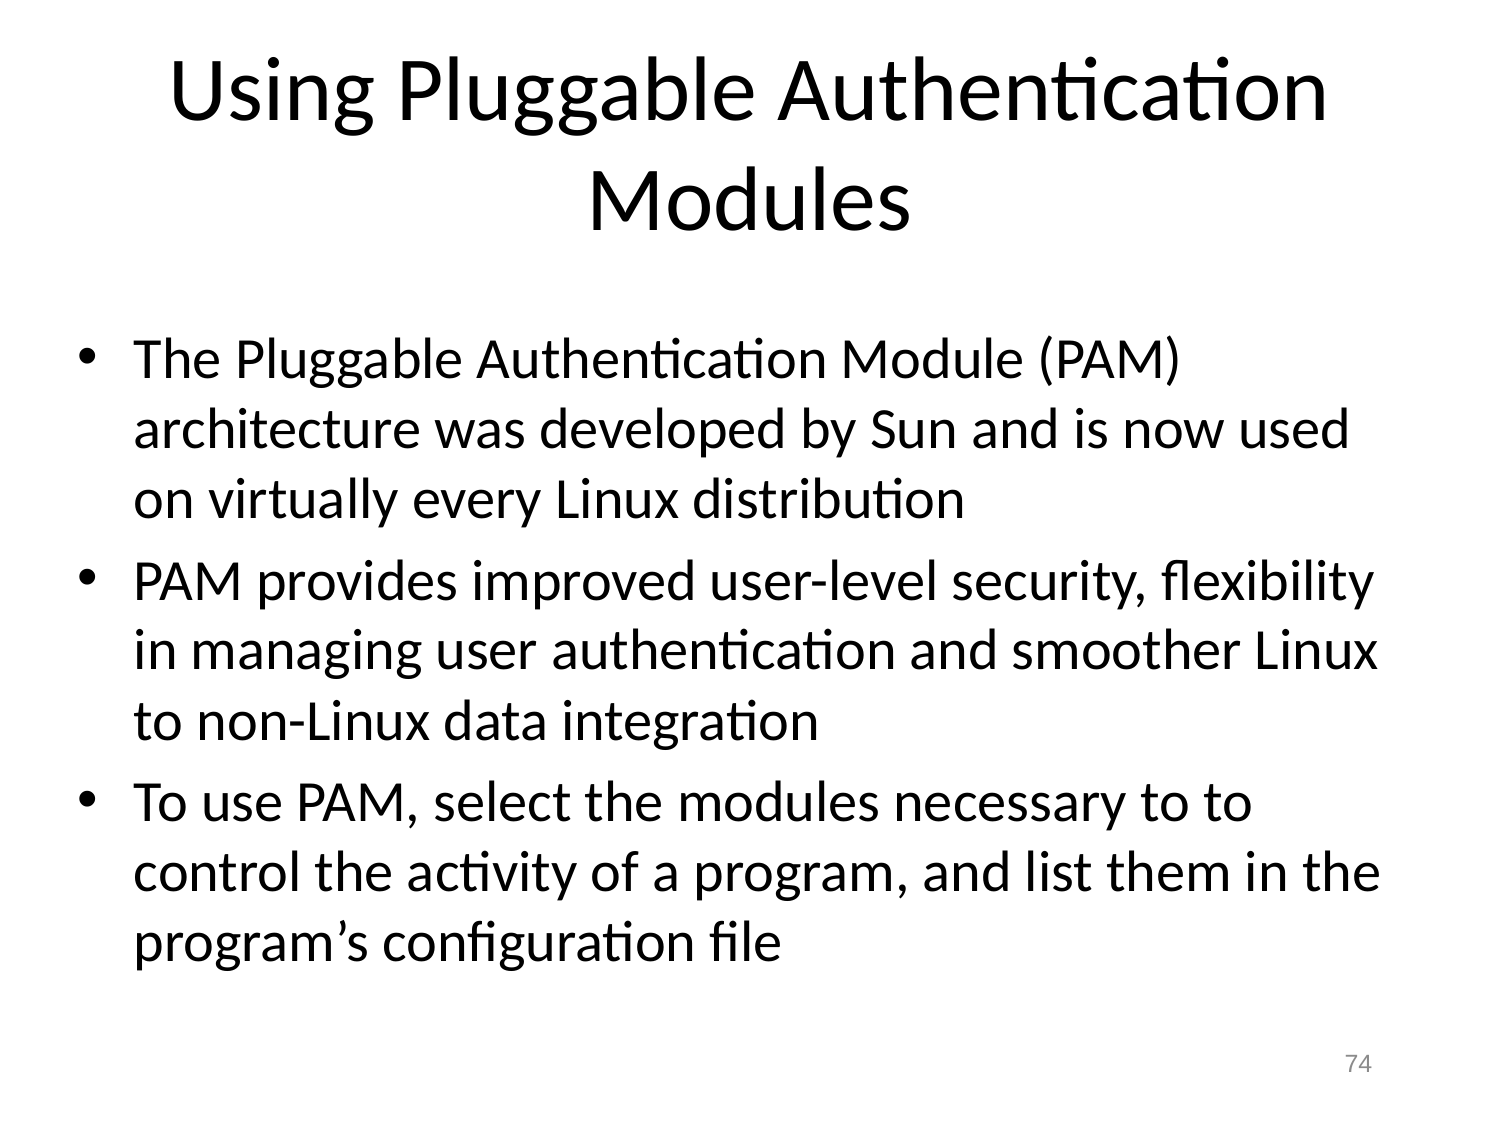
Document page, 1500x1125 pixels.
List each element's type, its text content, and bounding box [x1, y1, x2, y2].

slide_number 74 [1074, 1025, 1388, 1100]
title Using Pluggable Authentication Modules [74, 44, 1426, 233]
list The Pluggable Authentication Module (PAM) architecture was developed by Sun and is now used on virtually every Linux distribution PAM provides improved user-level security, flexibility in managing user authentication and smoother Linux to non-Linux data integration To use PAM, select the modules necessary to to control the activity of a program, and list them in the program’s configuration file [62, 312, 1413, 988]
